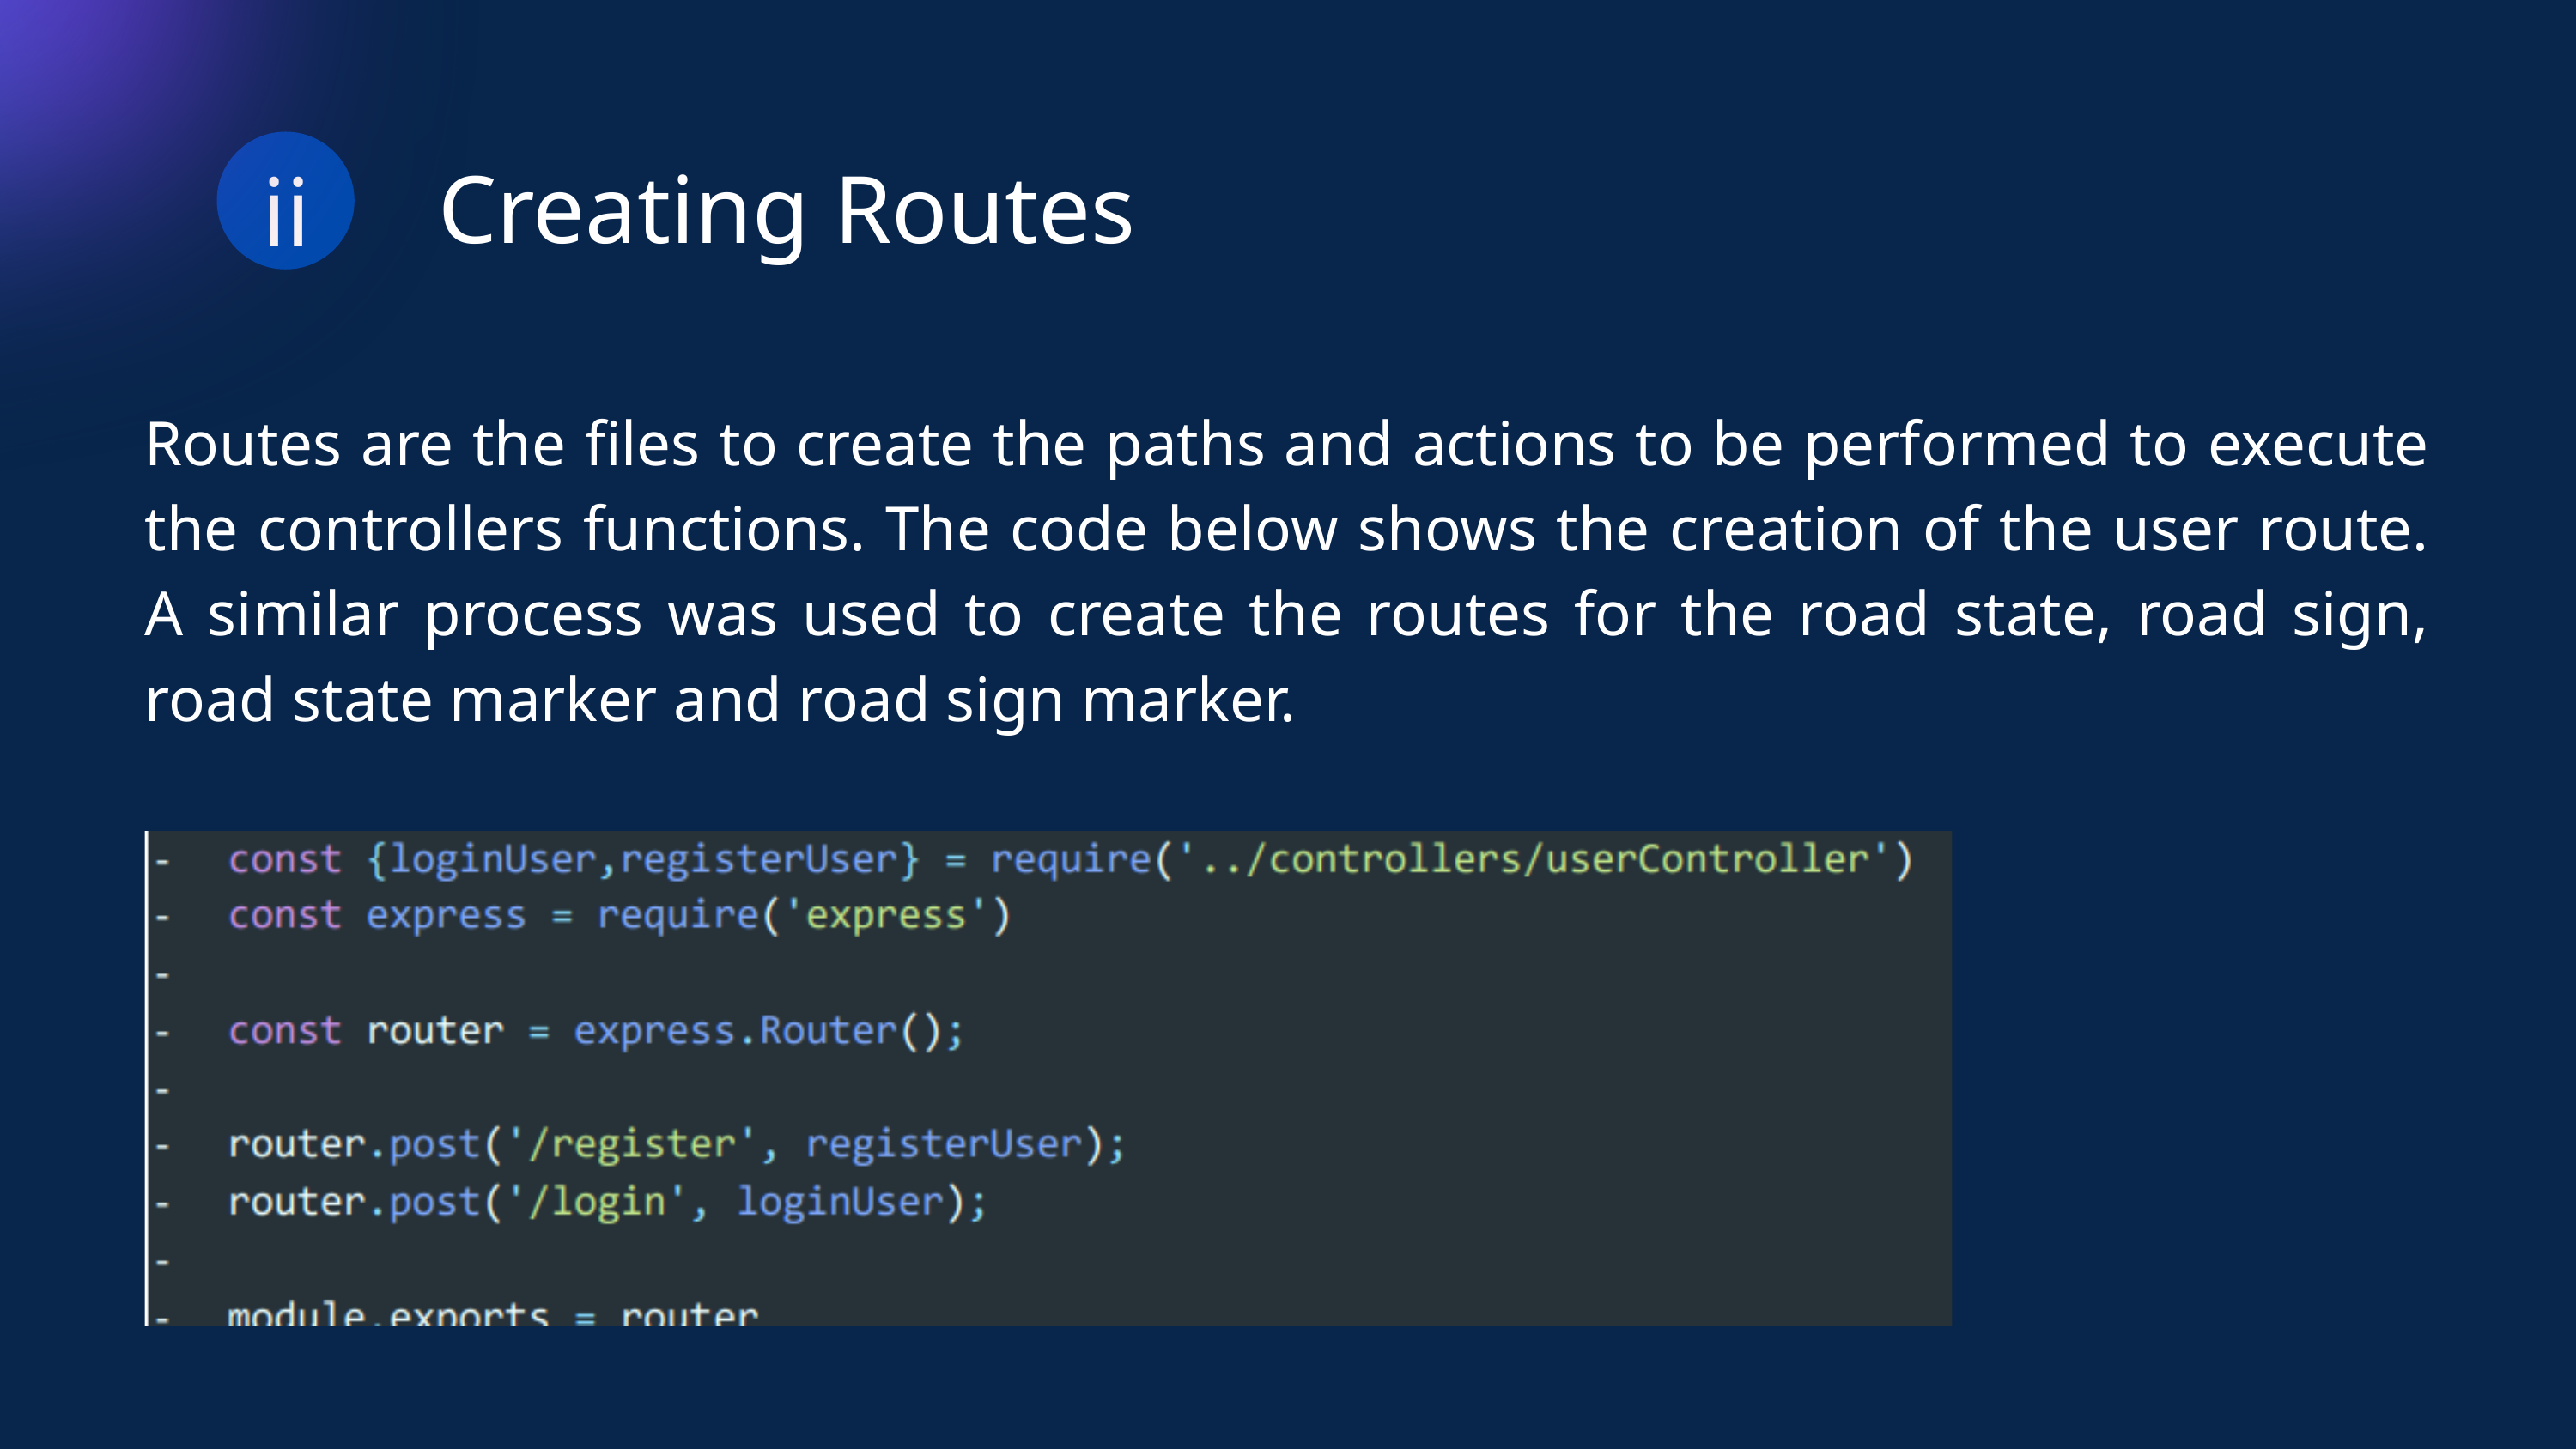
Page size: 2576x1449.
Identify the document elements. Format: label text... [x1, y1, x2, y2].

text_box [0, 0, 507, 493]
text_box Creating Routes [507, 131, 1197, 262]
text_box Routes are the files to create the paths and actions to be performed to execute the controllers functions. The code below shows the creation of the user route. A similar process was used to create the routes for the road state, road sign, road state marker and road sign marker. [144, 392, 2432, 733]
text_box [216, 131, 355, 270]
text_box [144, 831, 1953, 1326]
